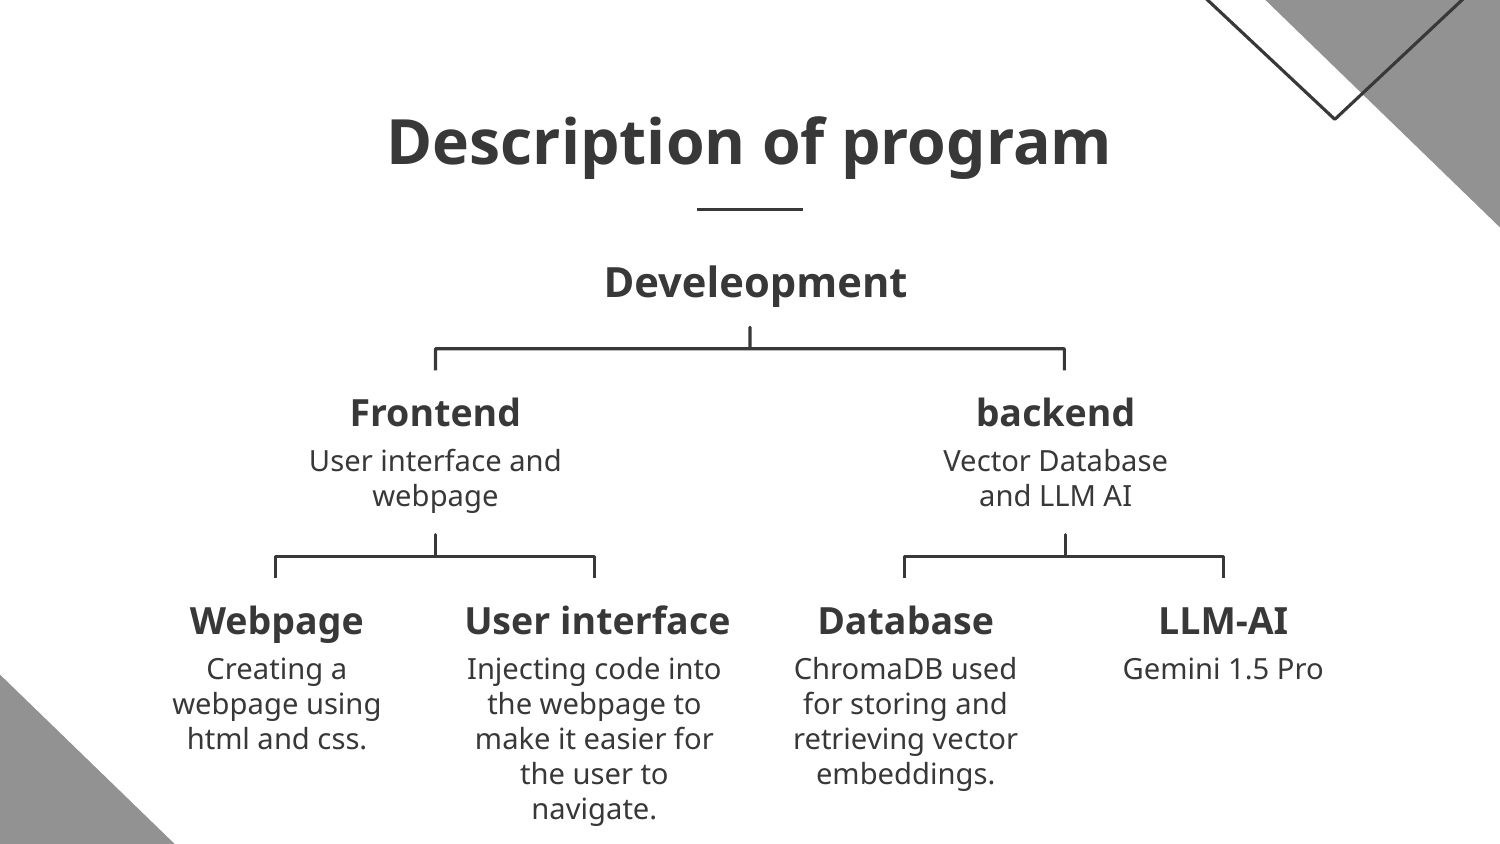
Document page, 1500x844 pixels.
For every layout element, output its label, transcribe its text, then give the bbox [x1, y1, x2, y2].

title backend [909, 374, 1202, 442]
title Frontend [289, 374, 582, 427]
subtitle Creating a webpage using html and css. [131, 635, 423, 722]
text_box [435, 327, 1065, 371]
subtitle Vector Database and LLM AI [910, 427, 1202, 515]
title LLM-AI [1077, 581, 1370, 635]
subtitle Injecting code into the webpage to make it easier for the user to navigate. [448, 635, 741, 722]
title Database [759, 581, 1052, 635]
title Webpage [131, 581, 423, 635]
subtitle User interface and webpage [289, 427, 582, 515]
subtitle ChromaDB used for storing and retrieving vector embeddings. [759, 635, 1052, 722]
subtitle Gemini 1.5 Pro [1077, 635, 1370, 722]
title User interface [435, 581, 759, 649]
text_box [904, 534, 1224, 578]
text_box [275, 534, 595, 578]
title Description of program [117, 87, 1383, 174]
title Develeopment [581, 240, 931, 328]
